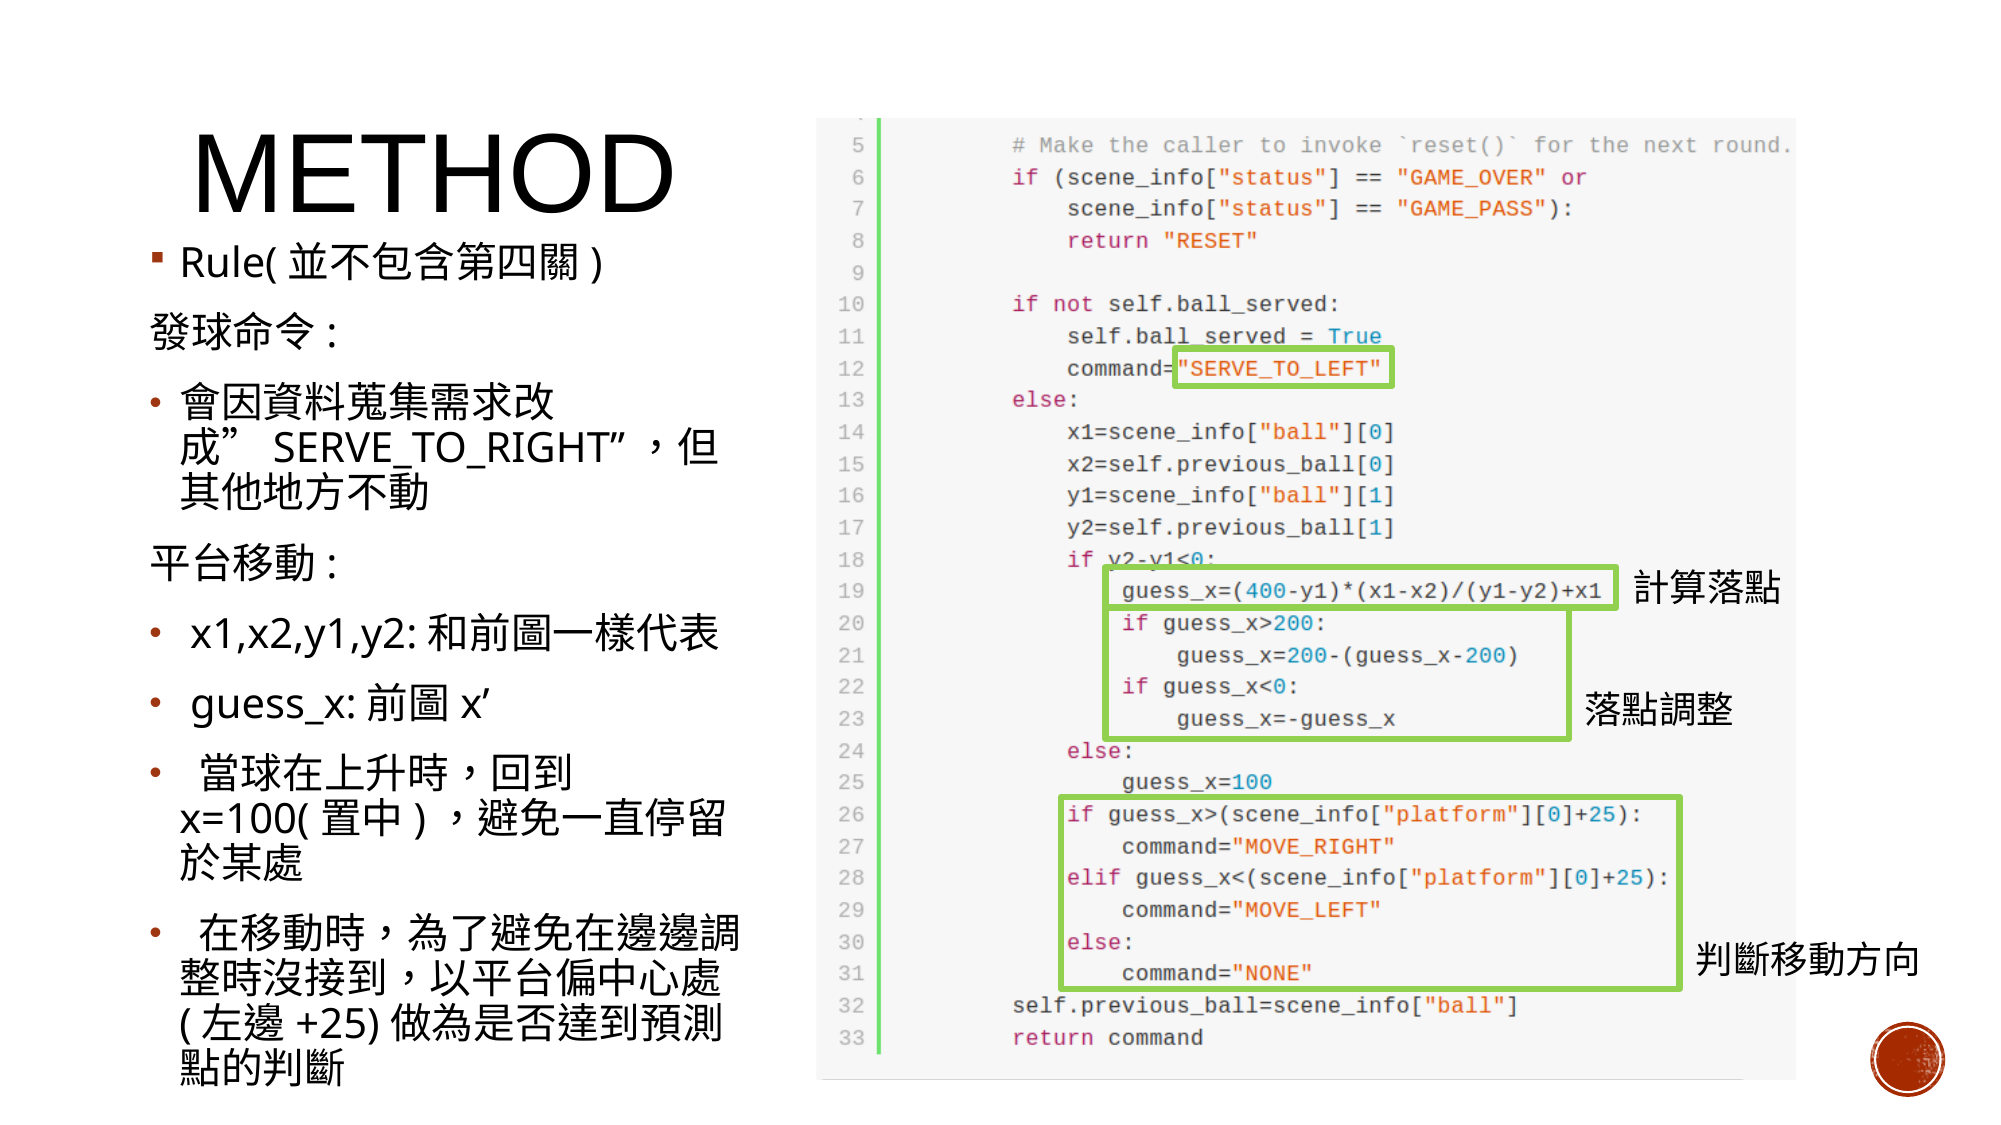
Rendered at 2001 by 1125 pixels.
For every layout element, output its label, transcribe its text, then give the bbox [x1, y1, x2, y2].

list Rule(並不包含第四關) 發球命令: 會因資料蒐集需求改成”SERVE_TO_RIGHT”，但其他地方不動 平台移動: x1,x2,y1,y2:和前圖一樣代表 guess_x:前圖x’ 當球在上升時，回到x=100(置中)，避免一直停留於某處 在移動時，為了避免在邊邊調整時沒接到，以平台偏中心處(左邊+25)做為是否達到預測點的判斷 [134, 234, 775, 1113]
picture [815, 118, 1796, 1080]
title mETHOD [175, 79, 1349, 272]
text_box 判斷移動方向 [1797, 928, 1936, 988]
